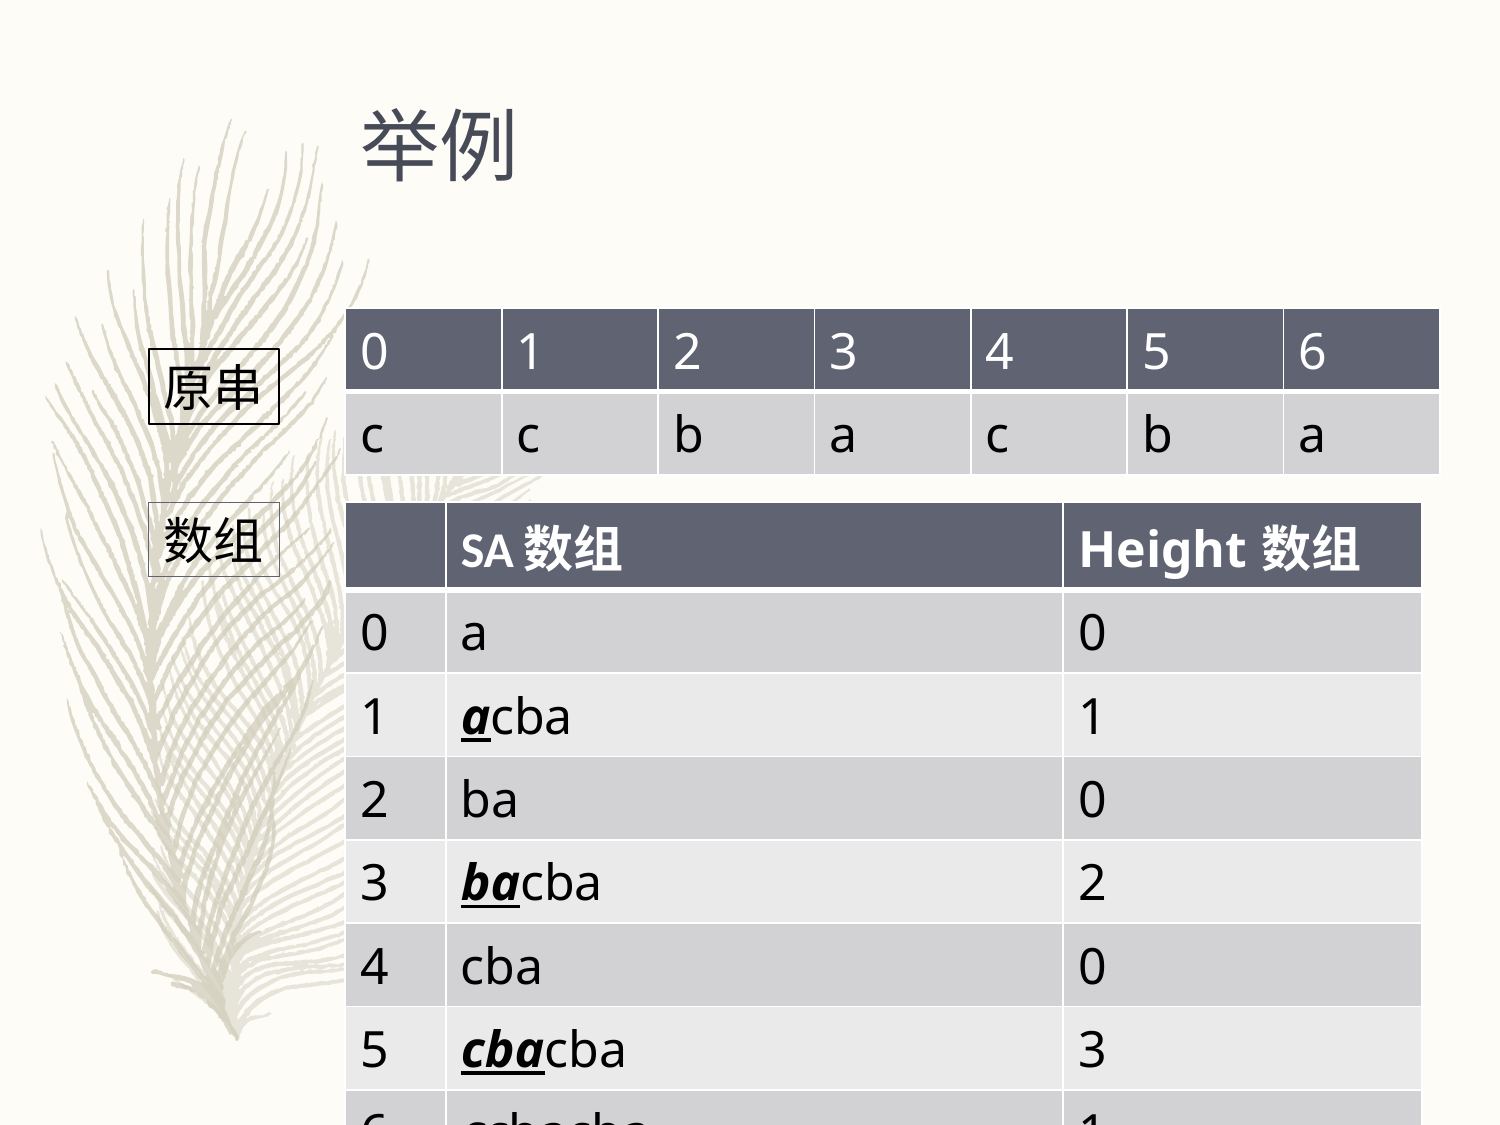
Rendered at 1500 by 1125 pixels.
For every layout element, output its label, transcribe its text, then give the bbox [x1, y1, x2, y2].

table_cell 3 [346, 841, 445, 922]
table_cell b [1128, 394, 1283, 474]
table_cell 0 [1064, 593, 1421, 672]
table_cell 1 [346, 674, 445, 756]
table_cell bacba [447, 841, 1062, 922]
table_cell c [503, 394, 657, 474]
table_header Height数组 [1064, 503, 1421, 587]
table_cell b [659, 394, 814, 474]
table_cell a [1284, 394, 1439, 474]
title 举例 [345, 93, 1440, 307]
table_header 6 [1284, 309, 1439, 389]
table_cell cbacba [447, 1007, 1062, 1089]
text_box 原串 [148, 348, 280, 425]
table_header [346, 503, 445, 587]
table_header 3 [815, 309, 970, 389]
table_header 2 [659, 309, 814, 389]
table_cell 5 [346, 1007, 445, 1089]
table_cell ba [447, 757, 1062, 839]
table_cell 0 [1064, 757, 1421, 839]
table_cell 2 [1064, 841, 1421, 922]
table_cell ccbacba [447, 1091, 1062, 1125]
table_header 4 [972, 309, 1126, 389]
table_cell 0 [346, 593, 445, 672]
table_cell 1 [1064, 1091, 1421, 1125]
table_cell a [815, 394, 970, 474]
table_header 0 [346, 309, 501, 389]
table_cell acba [447, 674, 1062, 756]
table_cell 0 [1064, 924, 1421, 1006]
table_cell c [972, 394, 1126, 474]
table_cell 3 [1064, 1007, 1421, 1089]
table_cell c [346, 394, 501, 474]
table_cell 6 [346, 1091, 445, 1125]
table_header 5 [1128, 309, 1283, 389]
table_cell a [447, 593, 1062, 672]
text_box 数组 [148, 502, 280, 577]
table_cell cba [447, 924, 1062, 1006]
table_header 1 [503, 309, 657, 389]
table_cell 2 [346, 757, 445, 839]
table_cell 4 [346, 924, 445, 1006]
table_header SA数组 [447, 503, 1062, 587]
table_cell 1 [1064, 674, 1421, 756]
